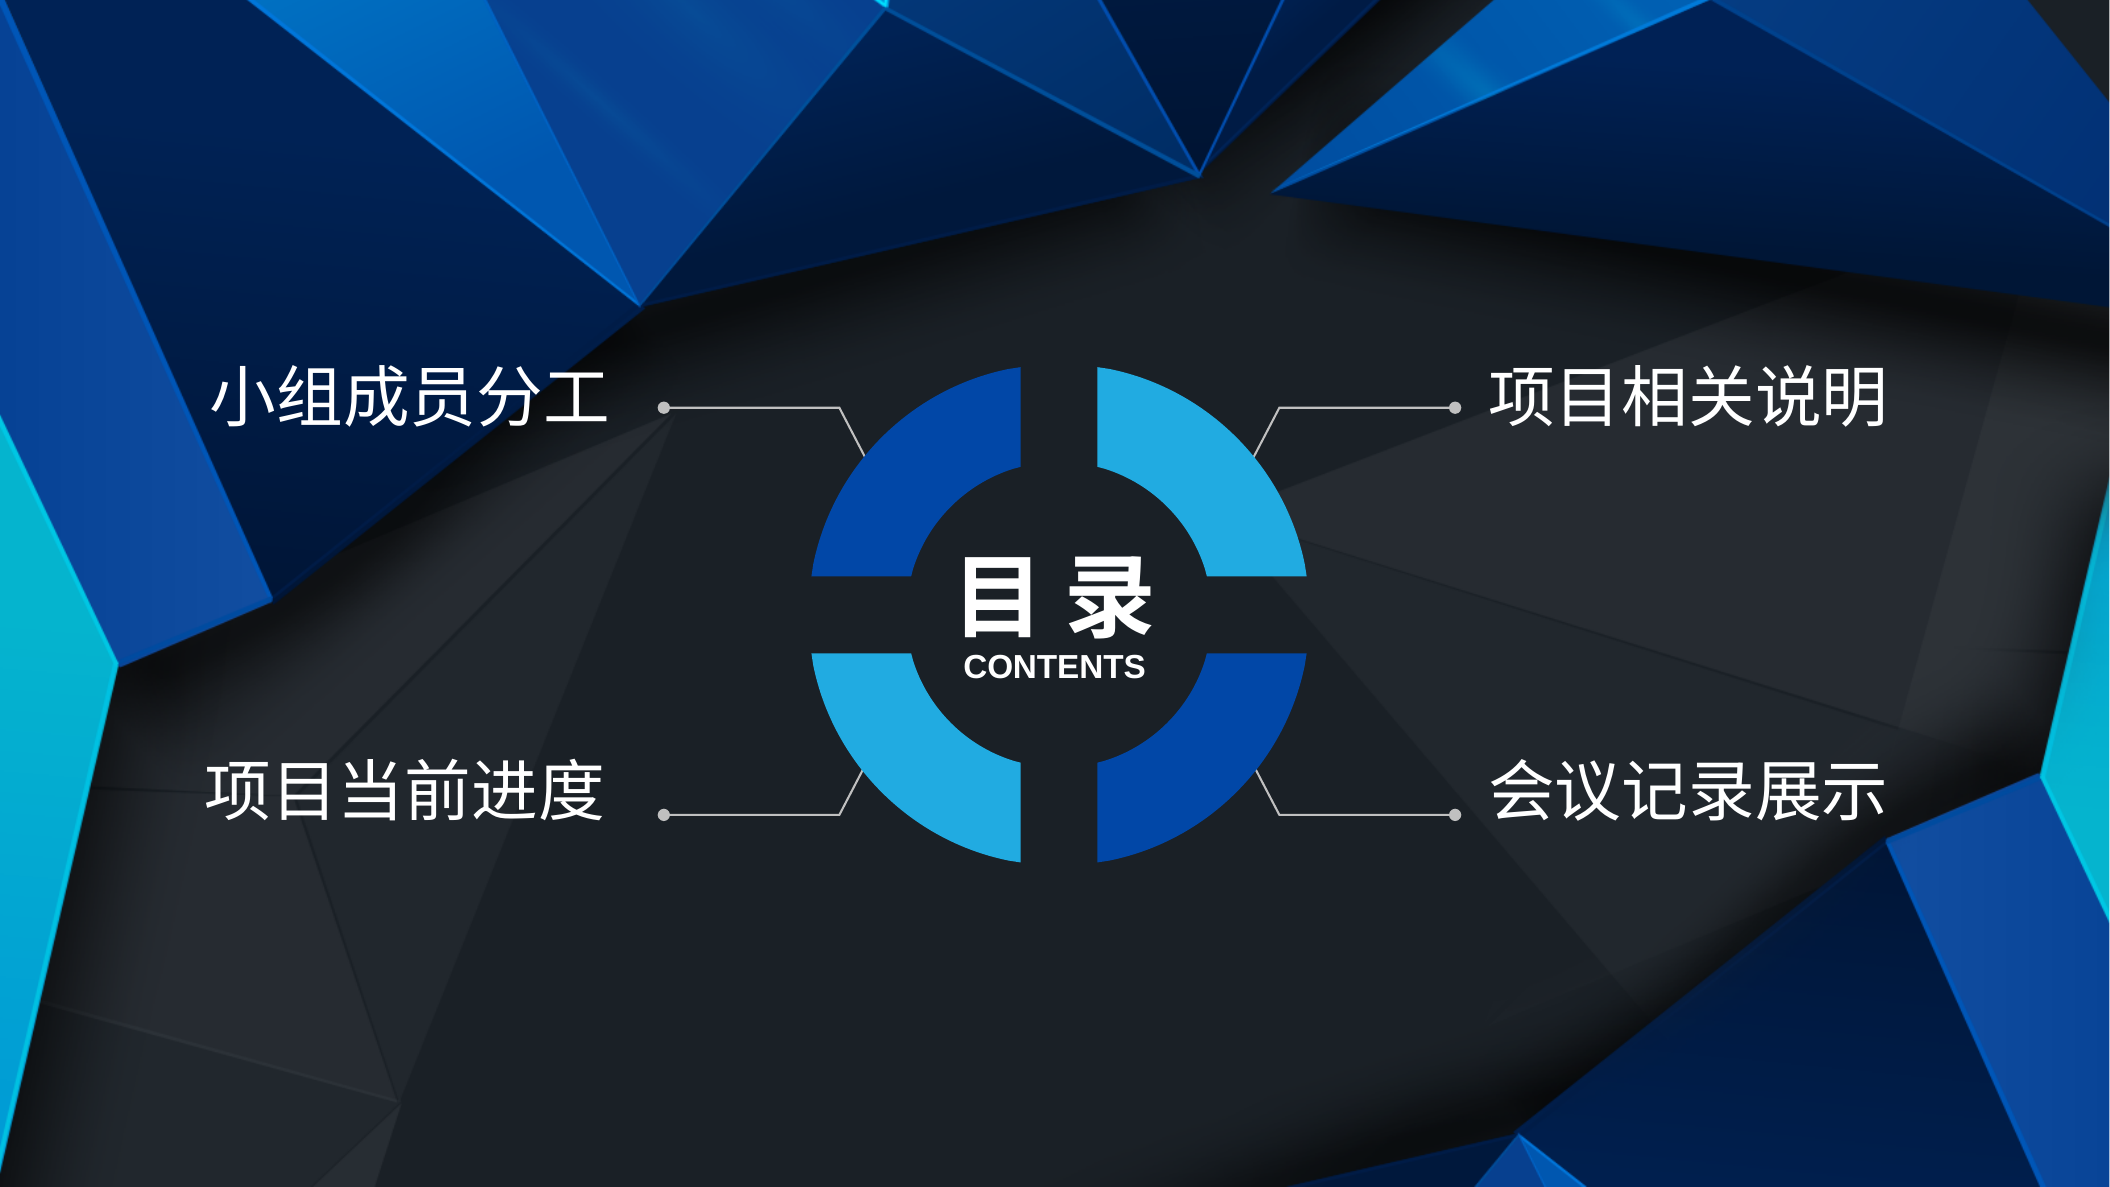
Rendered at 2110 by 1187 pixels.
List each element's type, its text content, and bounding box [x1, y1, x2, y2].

text_box [0, 0, 2110, 1187]
text_box [810, 365, 1022, 578]
text_box 会议记录展示 [1488, 748, 1906, 829]
text_box 项目相关说明 [1488, 354, 1906, 435]
text_box [657, 765, 862, 822]
text_box CONTENTS [936, 644, 1174, 685]
text_box [1096, 652, 1308, 864]
text_box [657, 401, 865, 459]
text_box 小组成员分工 [180, 354, 611, 435]
text_box [810, 652, 1022, 864]
text_box [1254, 401, 1462, 459]
text_box [1096, 365, 1308, 578]
text_box 目 录 [931, 538, 1178, 649]
text_box 项目当前进度 [180, 748, 611, 829]
text_box [1256, 765, 1462, 822]
